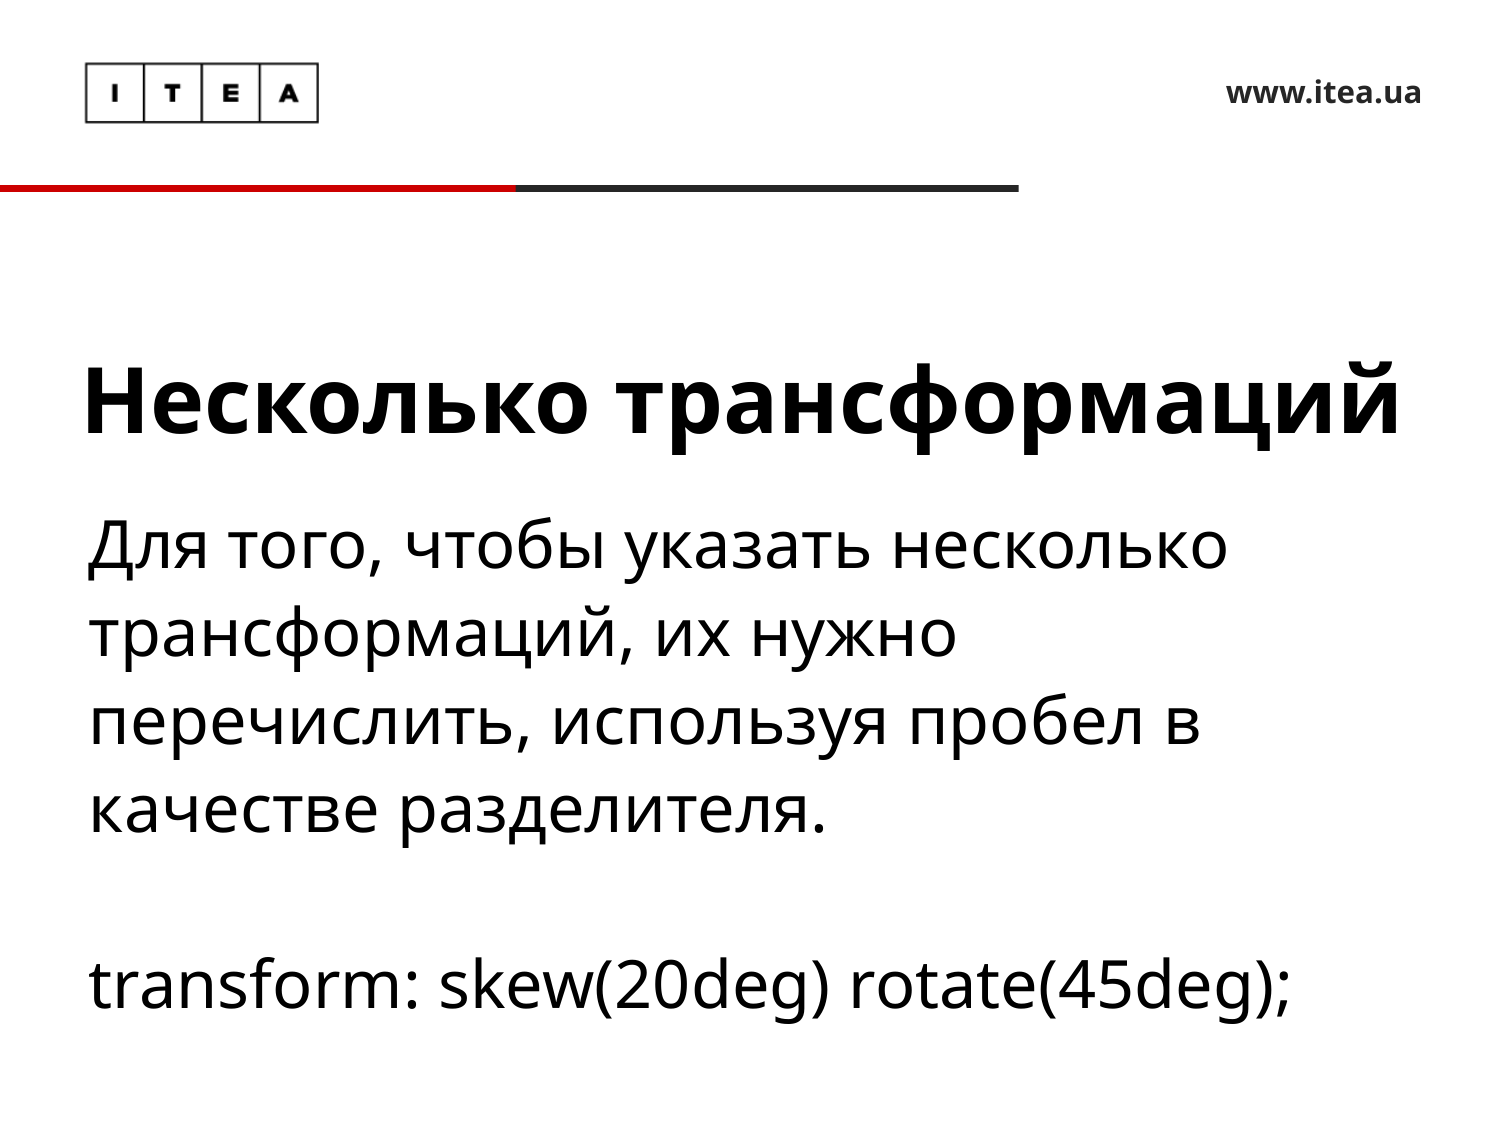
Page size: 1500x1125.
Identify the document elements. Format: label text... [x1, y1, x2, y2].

text_box [0, 185, 516, 192]
picture [57, 49, 344, 133]
text_box [516, 185, 1019, 192]
text_box www.itea.ua [1172, 66, 1477, 115]
list Для того, чтобы указать несколько трансформаций, их нужно перечислить, используя пробел в качестве разделителя. transform: skew(20deg) rotate(45deg); [74, 486, 1416, 1036]
title Несколько трансформаций [65, 323, 1425, 421]
